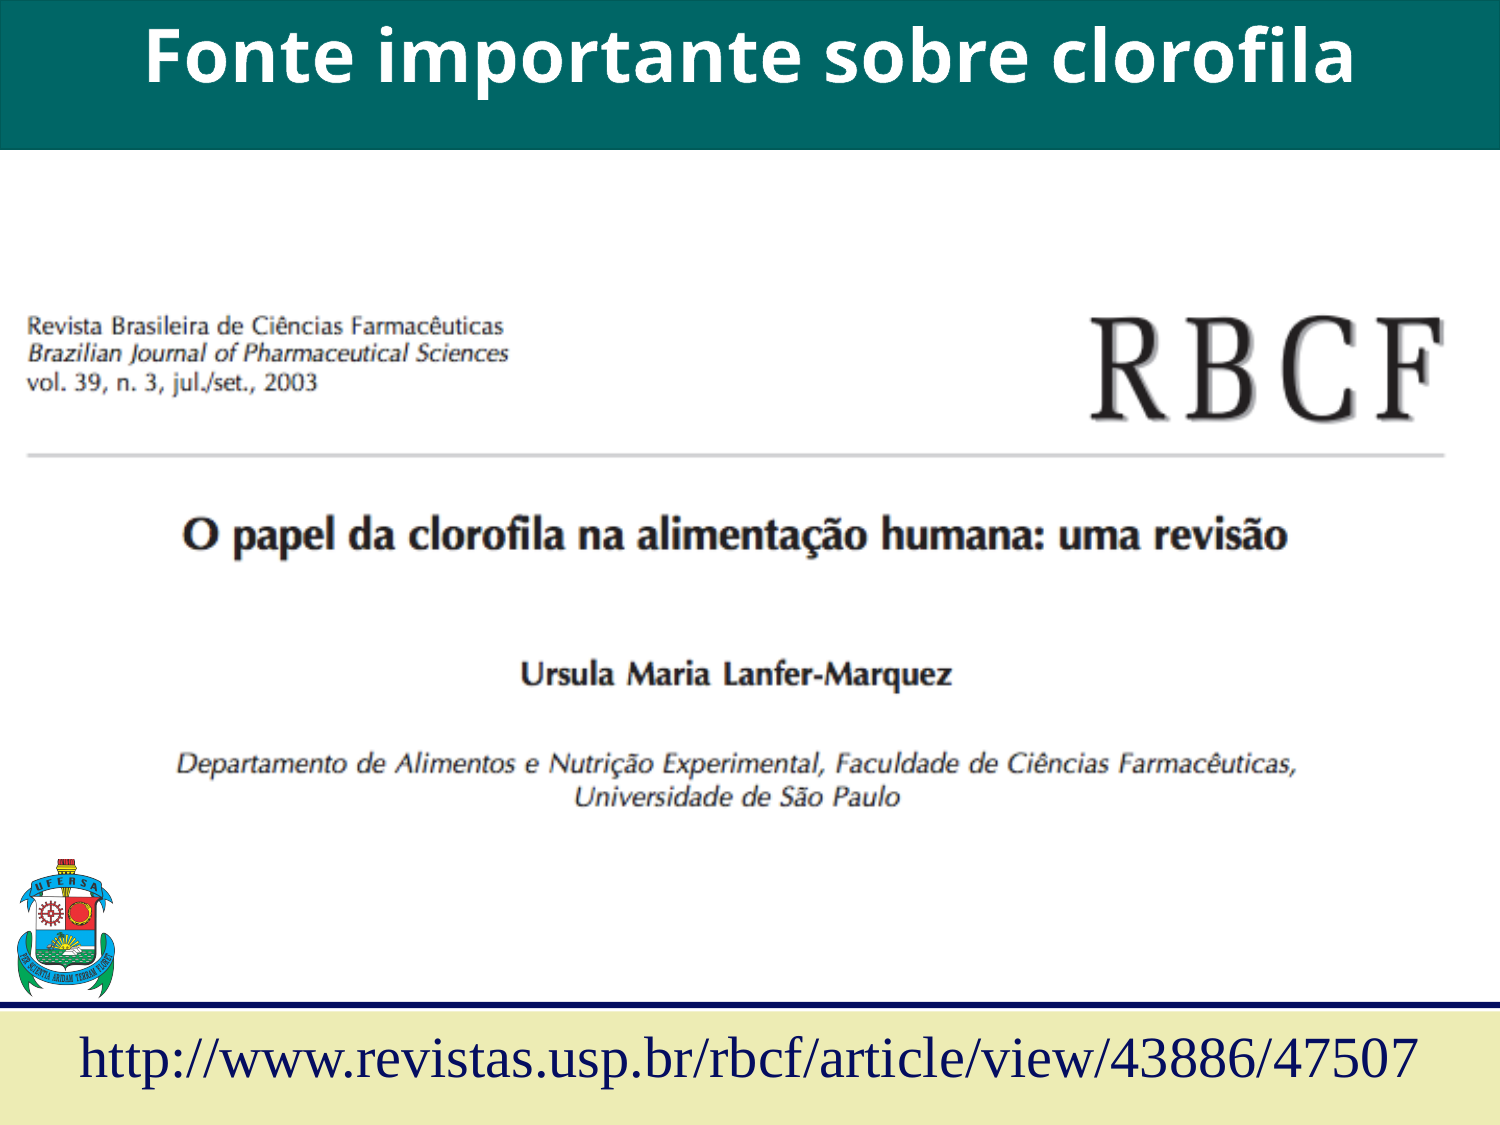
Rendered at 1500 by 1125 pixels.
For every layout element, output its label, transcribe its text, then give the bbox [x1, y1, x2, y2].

text_box http://www.revistas.usp.br/rbcf/article/view/43886/47507 [0, 1011, 1500, 1125]
picture [17, 954, 115, 999]
picture [14, 266, 1486, 972]
text_box Fonte importante sobre clorofila [0, 0, 1500, 149]
